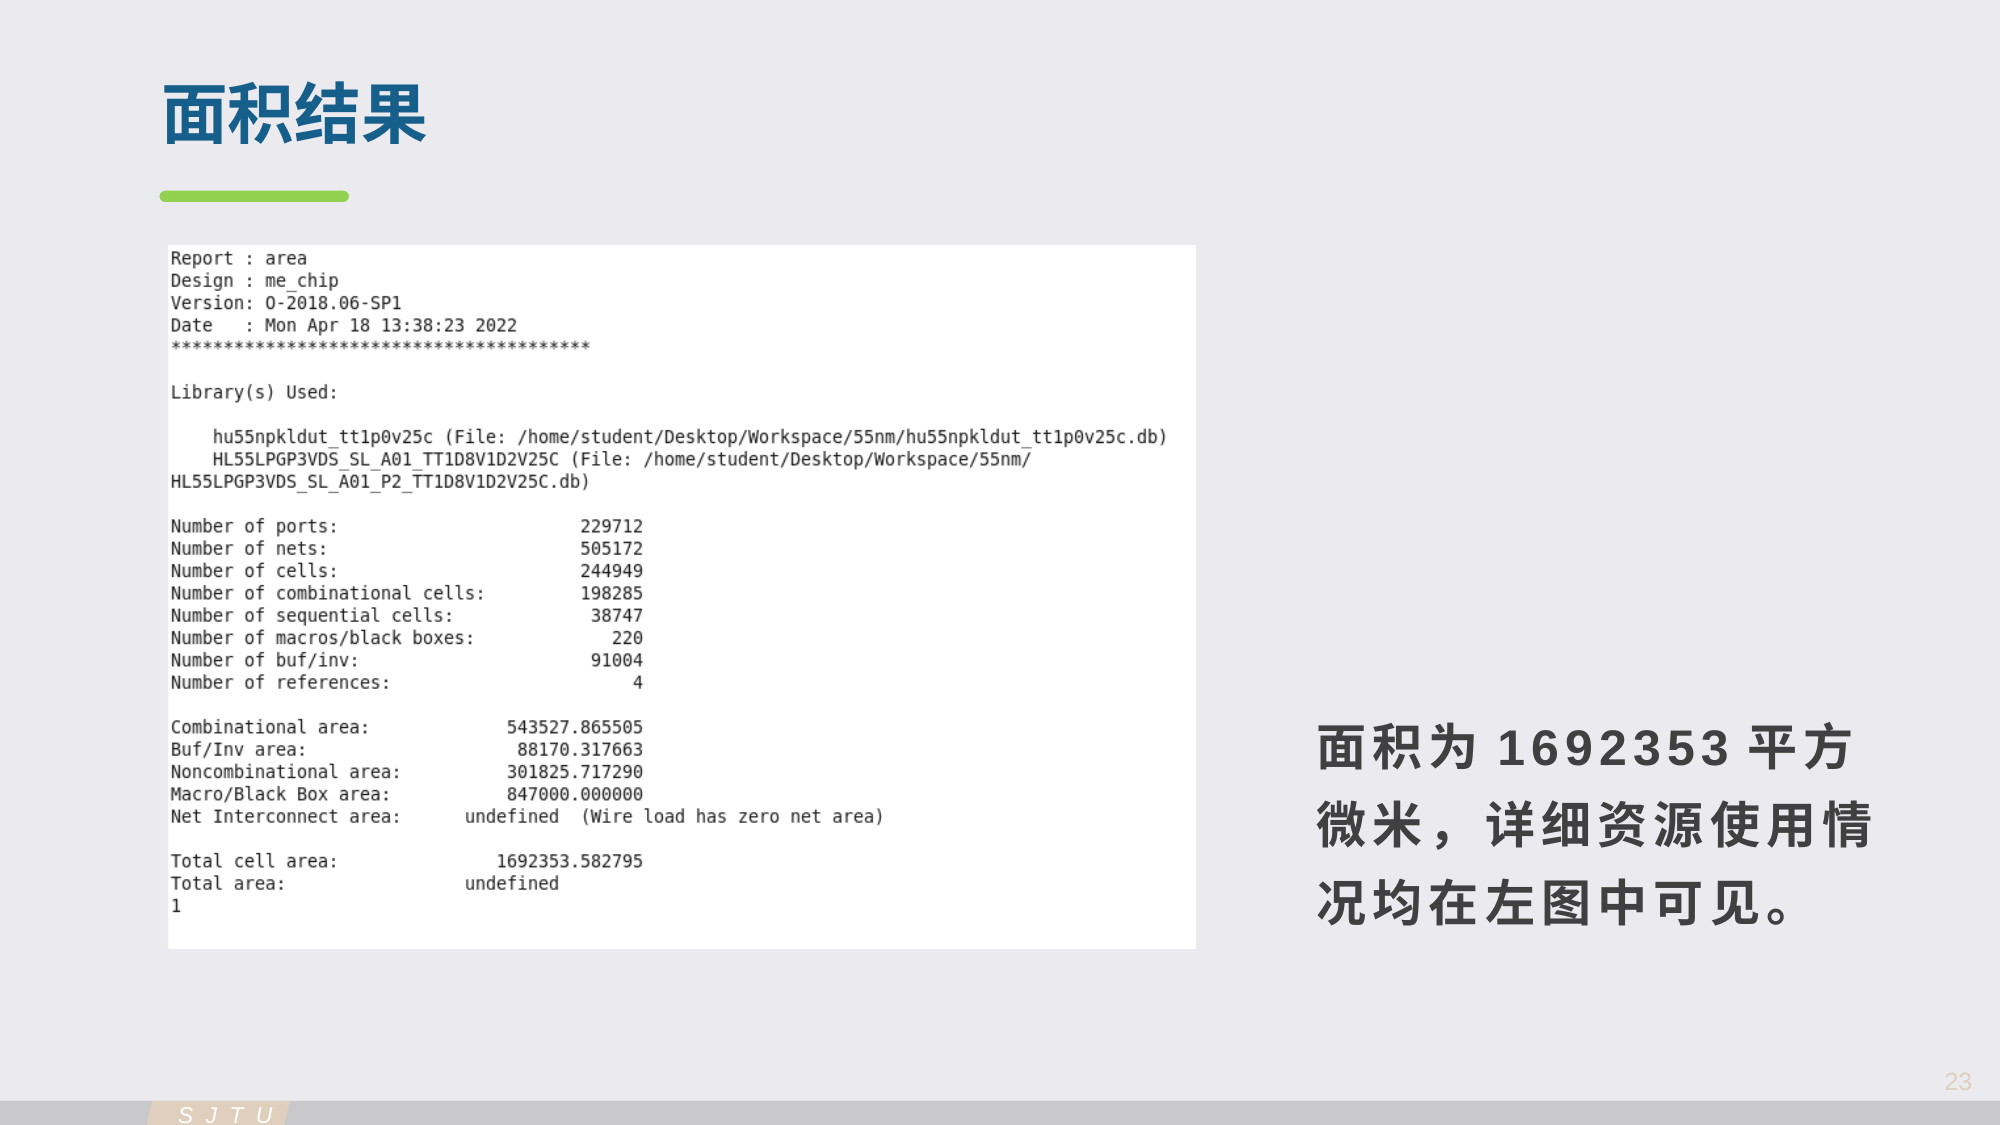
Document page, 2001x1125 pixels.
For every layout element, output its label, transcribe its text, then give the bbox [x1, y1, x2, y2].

list 面积为1692353平方微米，详细资源使用情况均在左图中可见。 [1301, 180, 1898, 1032]
slide_number 23 [1817, 1052, 1988, 1109]
list 面积结果 [146, 62, 1750, 161]
picture [166, 245, 1196, 949]
